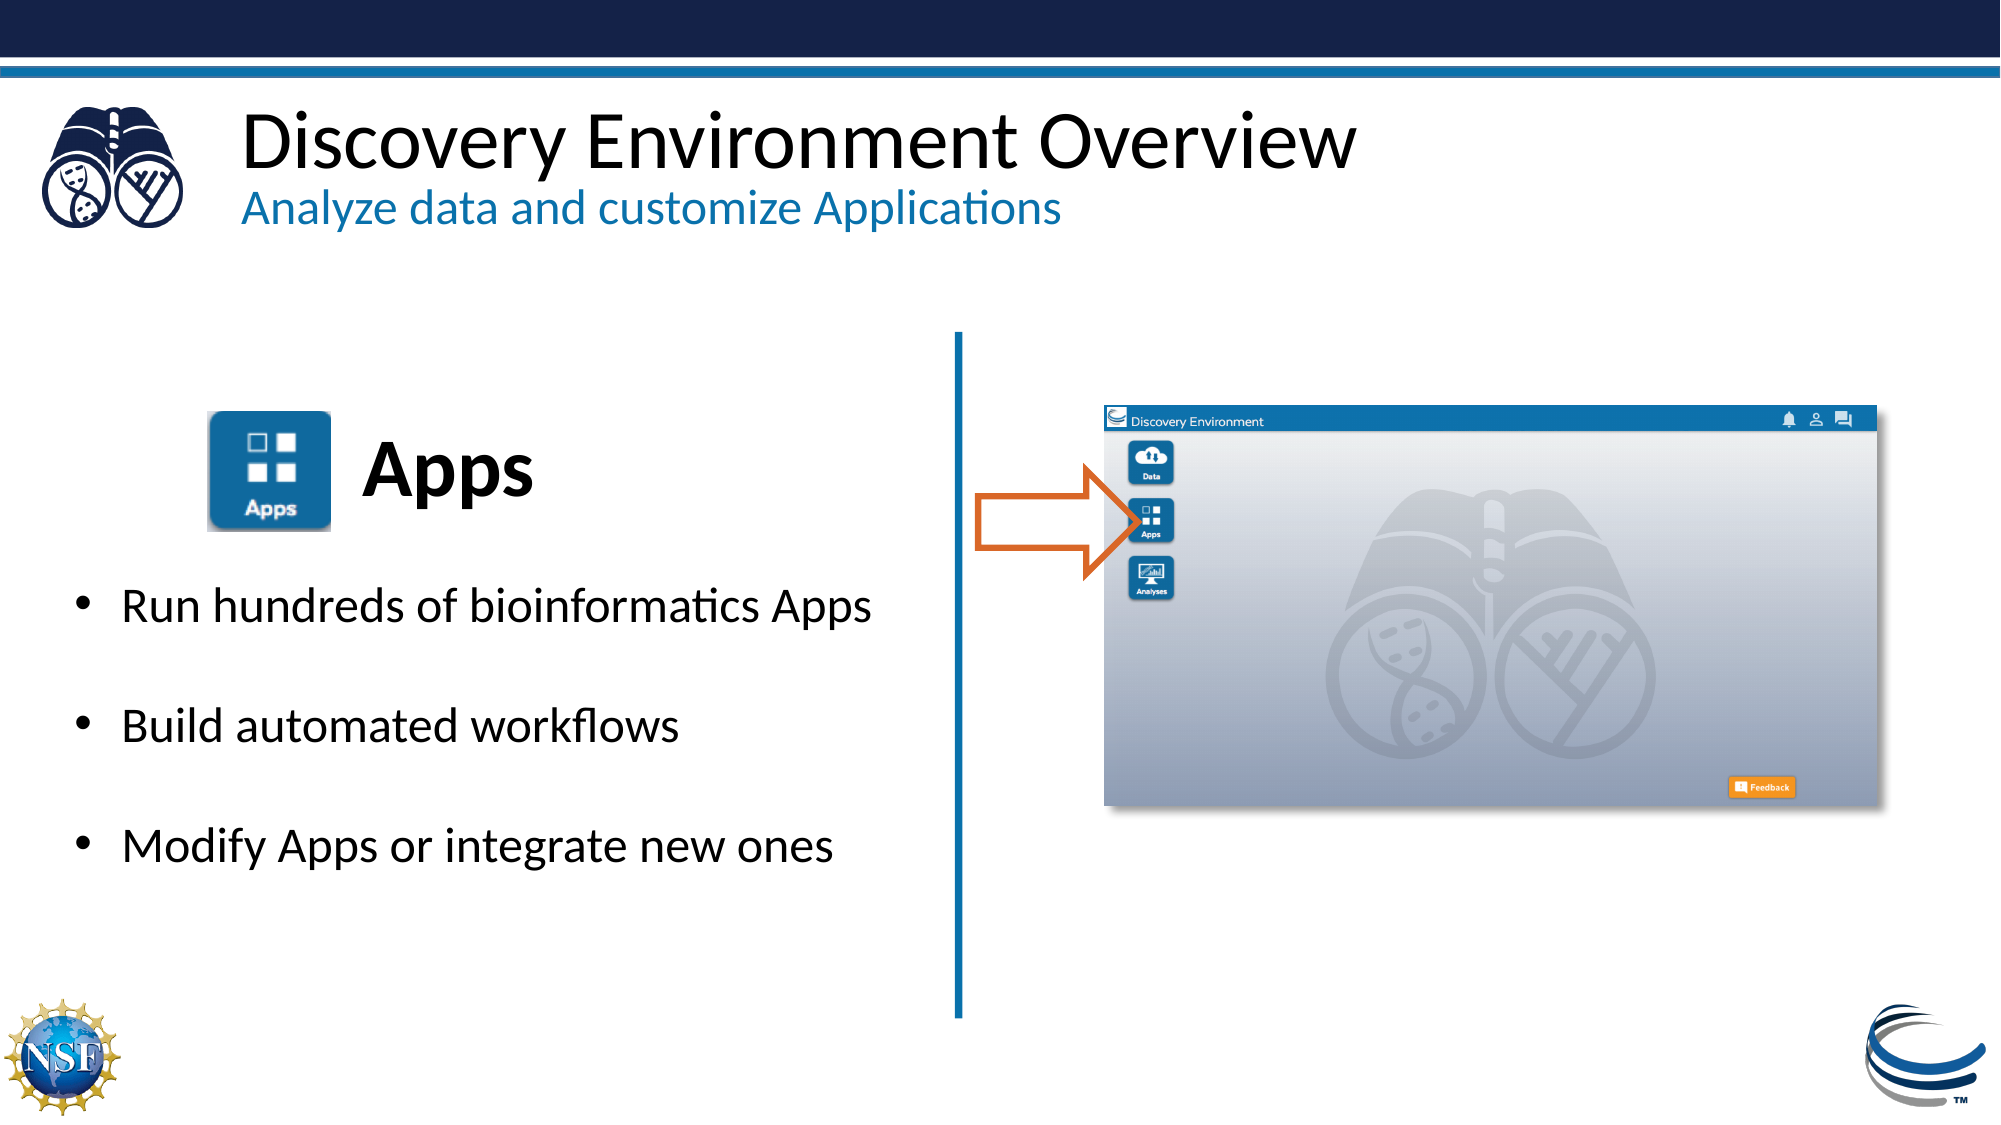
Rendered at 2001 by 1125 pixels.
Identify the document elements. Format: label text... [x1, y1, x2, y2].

text_box Discovery Environment Overview [226, 77, 1374, 193]
picture [42, 107, 183, 228]
text_box [977, 467, 1104, 577]
picture [207, 410, 331, 532]
picture [1104, 405, 1877, 806]
text_box Run hundreds of bioinformatics Apps Build automated workflows Modify Apps or integrate new ones [59, 565, 888, 880]
text_box Analyze data and customize Applications [226, 193, 1078, 242]
text_box Apps [347, 405, 551, 521]
text_box [954, 331, 963, 1019]
picture [1838, 976, 2001, 1125]
picture [2, 996, 122, 1117]
